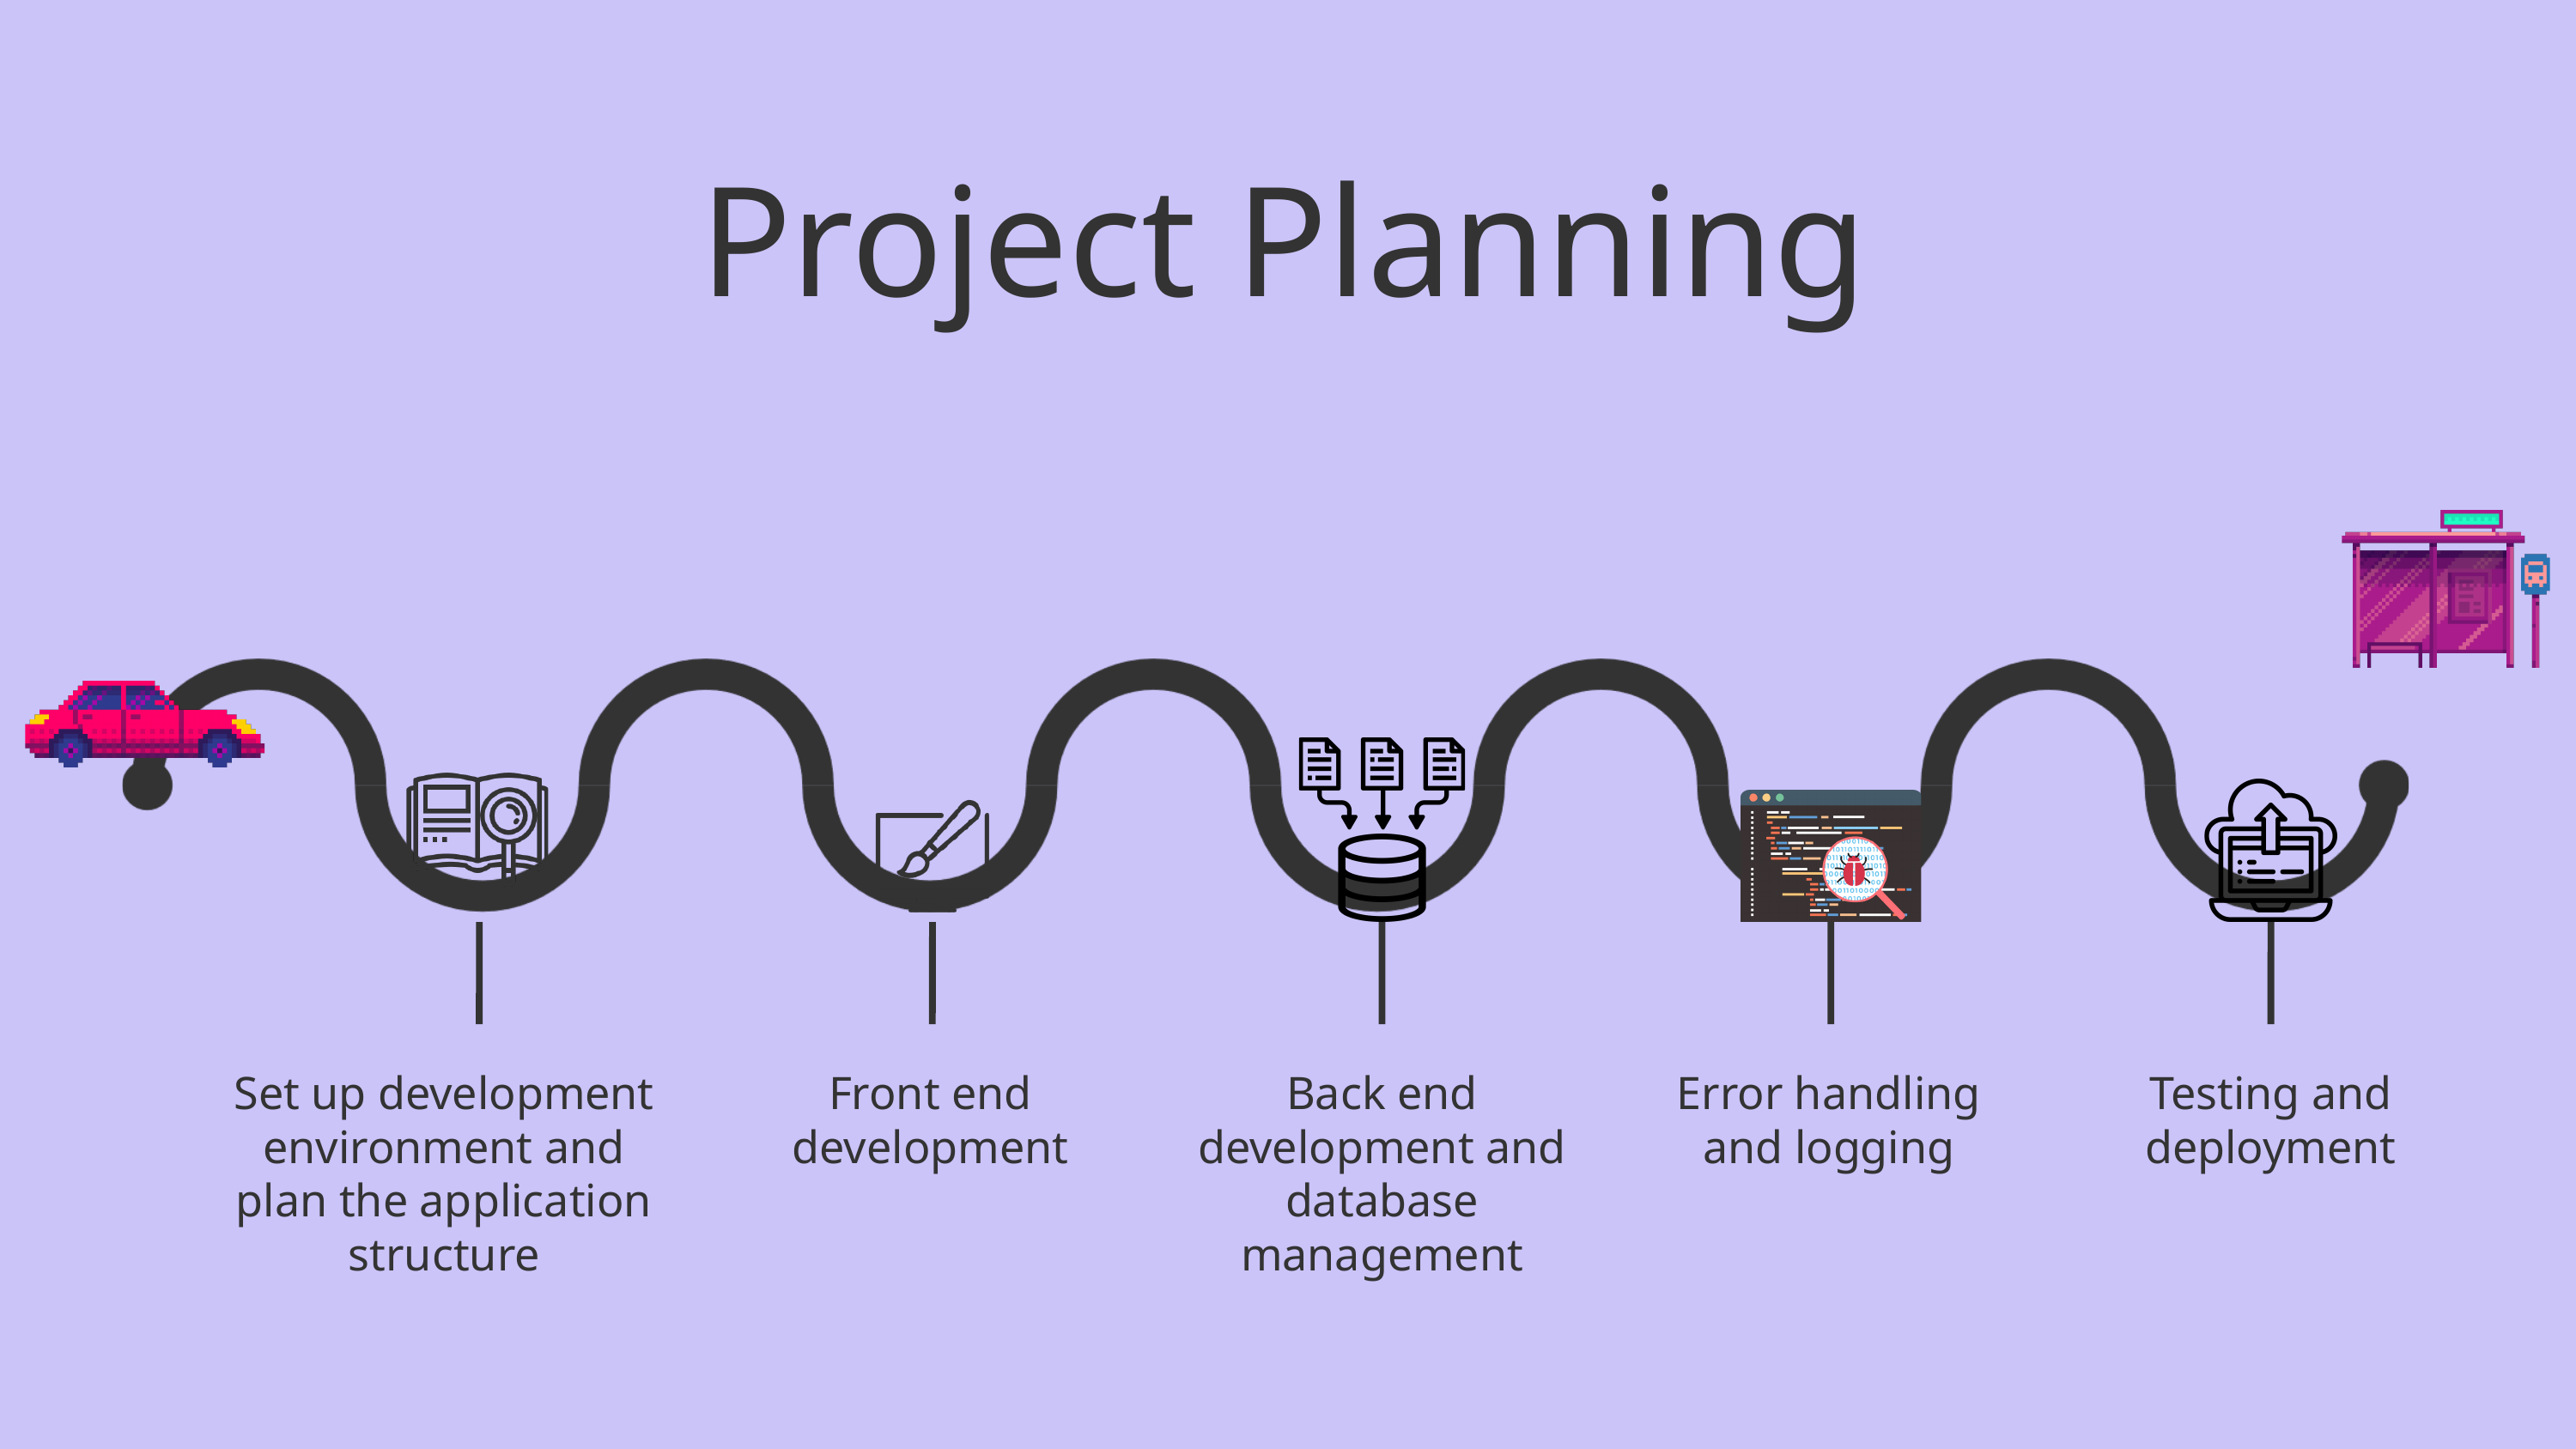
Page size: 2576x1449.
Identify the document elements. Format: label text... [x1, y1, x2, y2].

text_box [2342, 510, 2550, 668]
text_box Set up development environment and plan the application structure [222, 1064, 665, 1280]
text_box Front end development [708, 1064, 1152, 1173]
text_box [2204, 779, 2337, 922]
text_box [1298, 737, 1466, 922]
text_box [122, 658, 2409, 912]
text_box [25, 681, 265, 767]
text_box Back end development and database management [1196, 1064, 1568, 1280]
text_box Error handling and logging [1646, 1064, 2012, 1173]
text_box [1741, 790, 1922, 922]
text_box [875, 798, 989, 912]
text_box [406, 773, 549, 887]
text_box Project Planning [228, 144, 2337, 328]
text_box Testing and deployment [2088, 1064, 2454, 1173]
